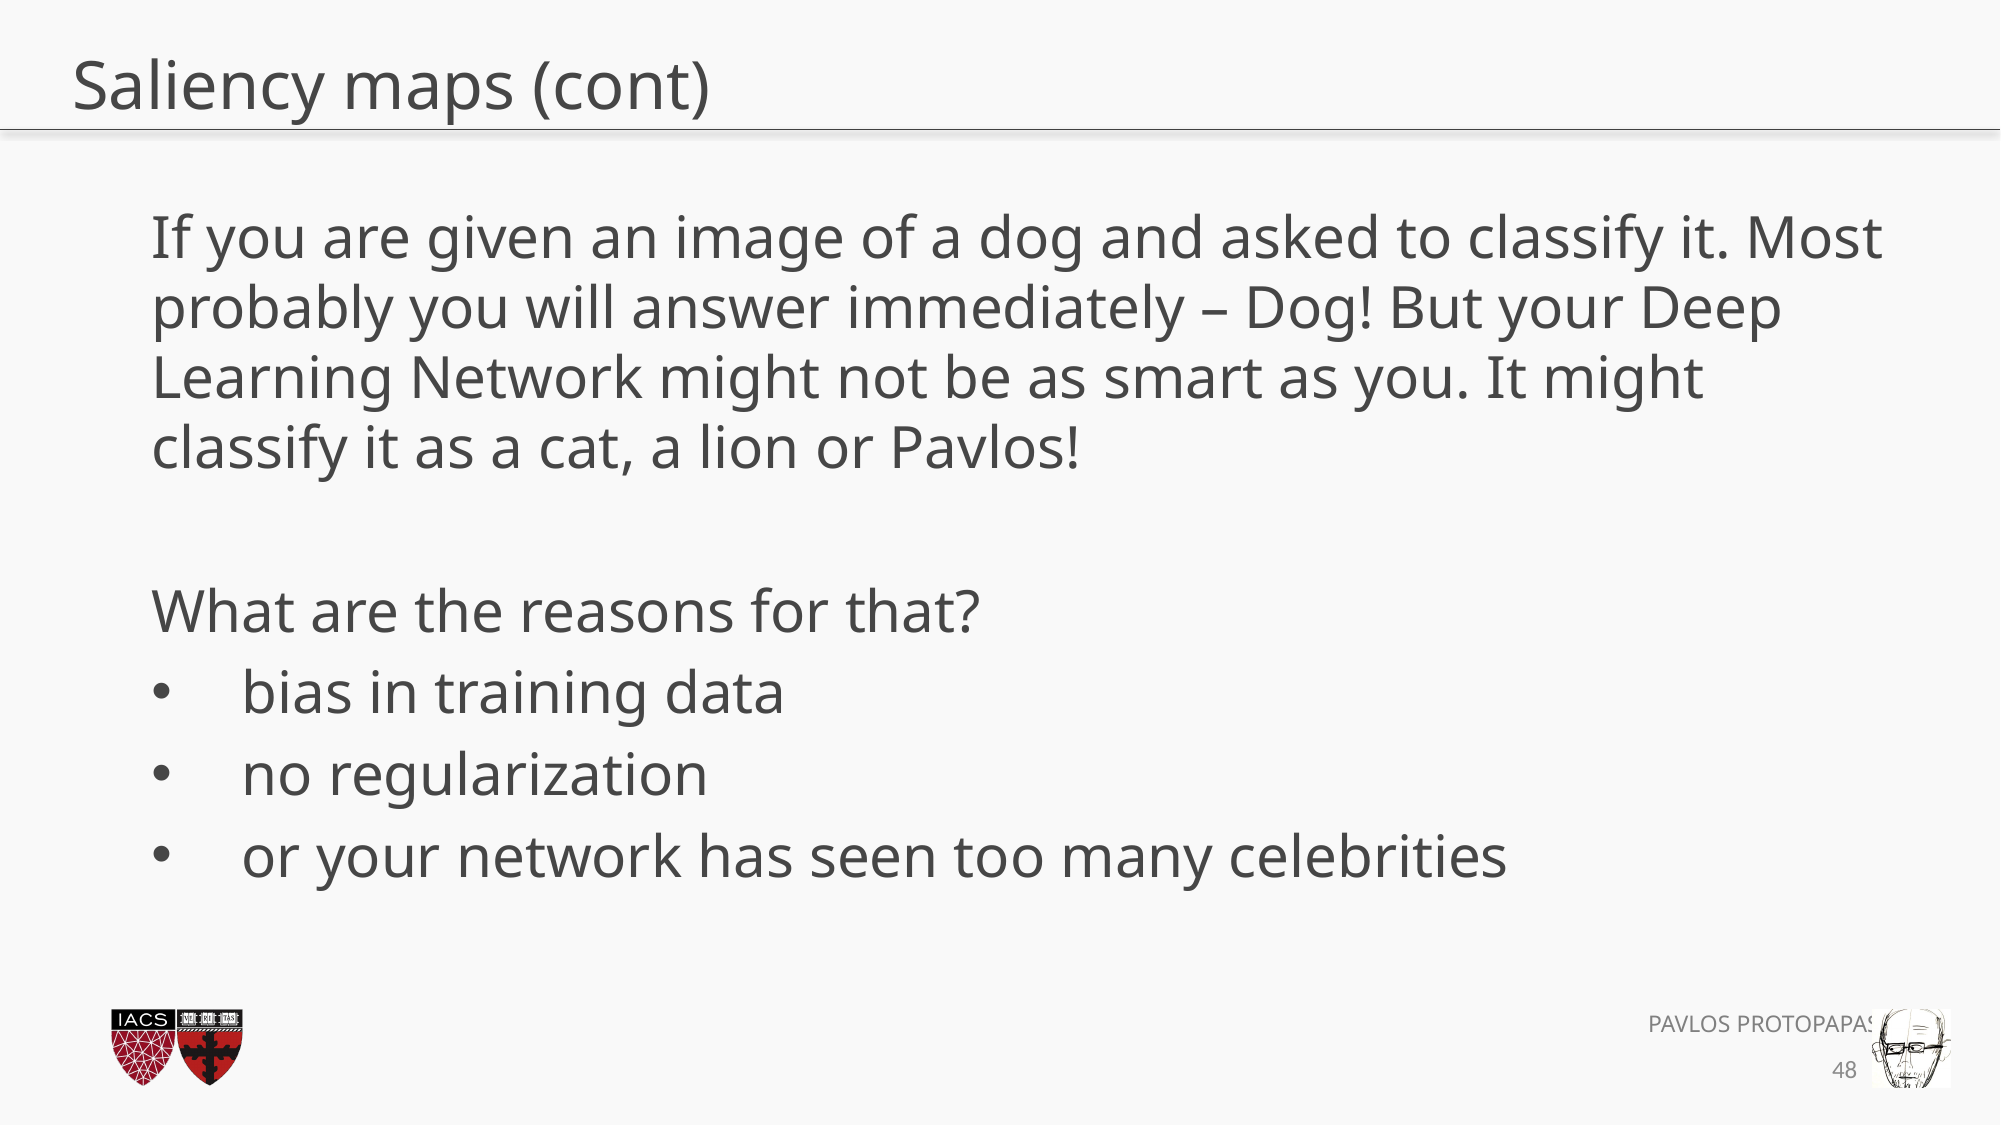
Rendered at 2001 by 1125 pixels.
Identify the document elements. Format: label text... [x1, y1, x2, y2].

list If you are given an image of a dog and asked to classify it. Most probably you will answer immediately – Dog! But your Deep Learning Network might not be as smart as you. It might classify it as a cat, a lion or Pavlos! What are the reasons for that? bias in training data no regularization or your network has seen too many celebrities [136, 193, 1904, 540]
picture [109, 1009, 243, 1086]
title Saliency maps (cont) [57, 35, 1943, 162]
picture [1872, 1009, 1951, 1088]
slide_number 48 [1405, 1038, 1873, 1099]
